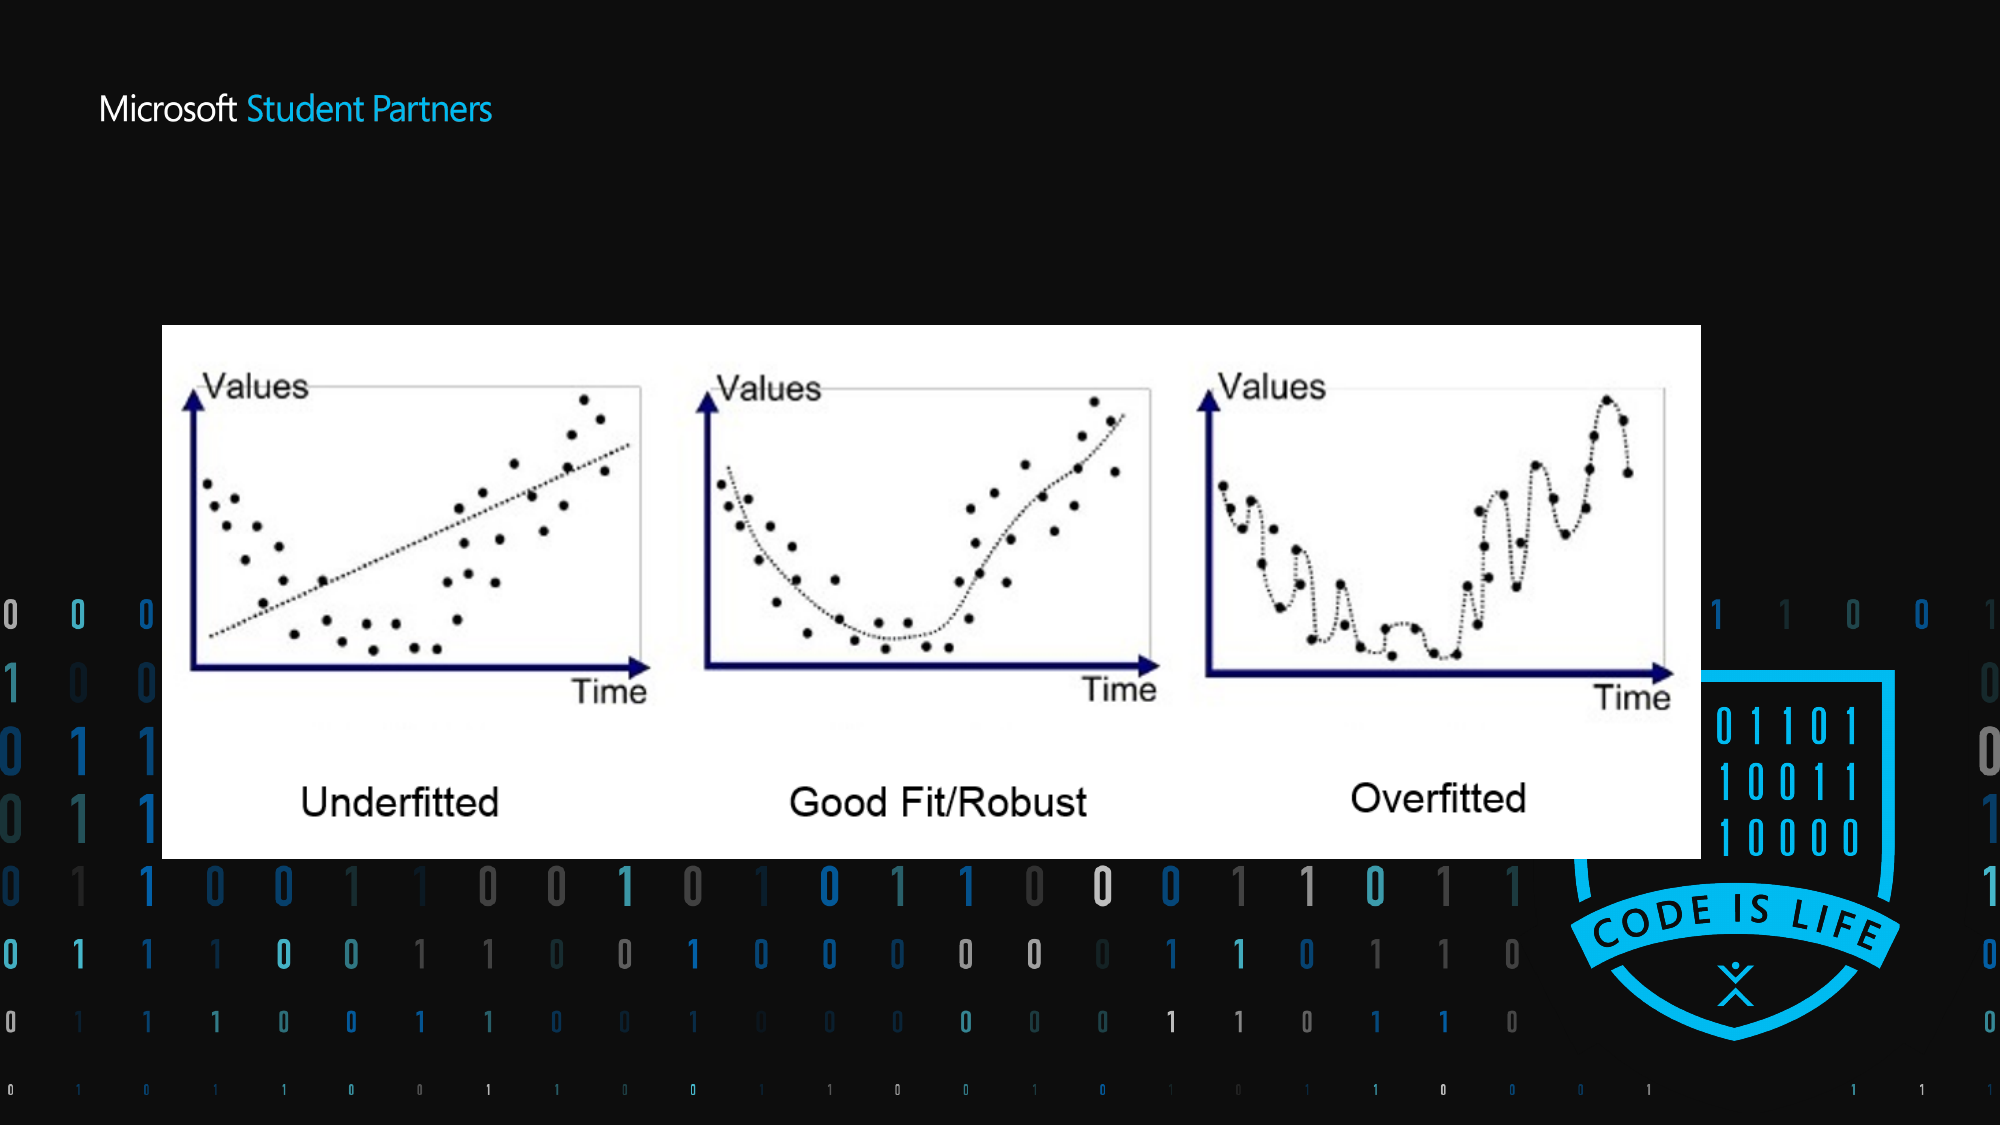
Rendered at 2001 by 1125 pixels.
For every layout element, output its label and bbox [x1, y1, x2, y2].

picture [0, 325, 2000, 1095]
picture [95, 89, 496, 126]
